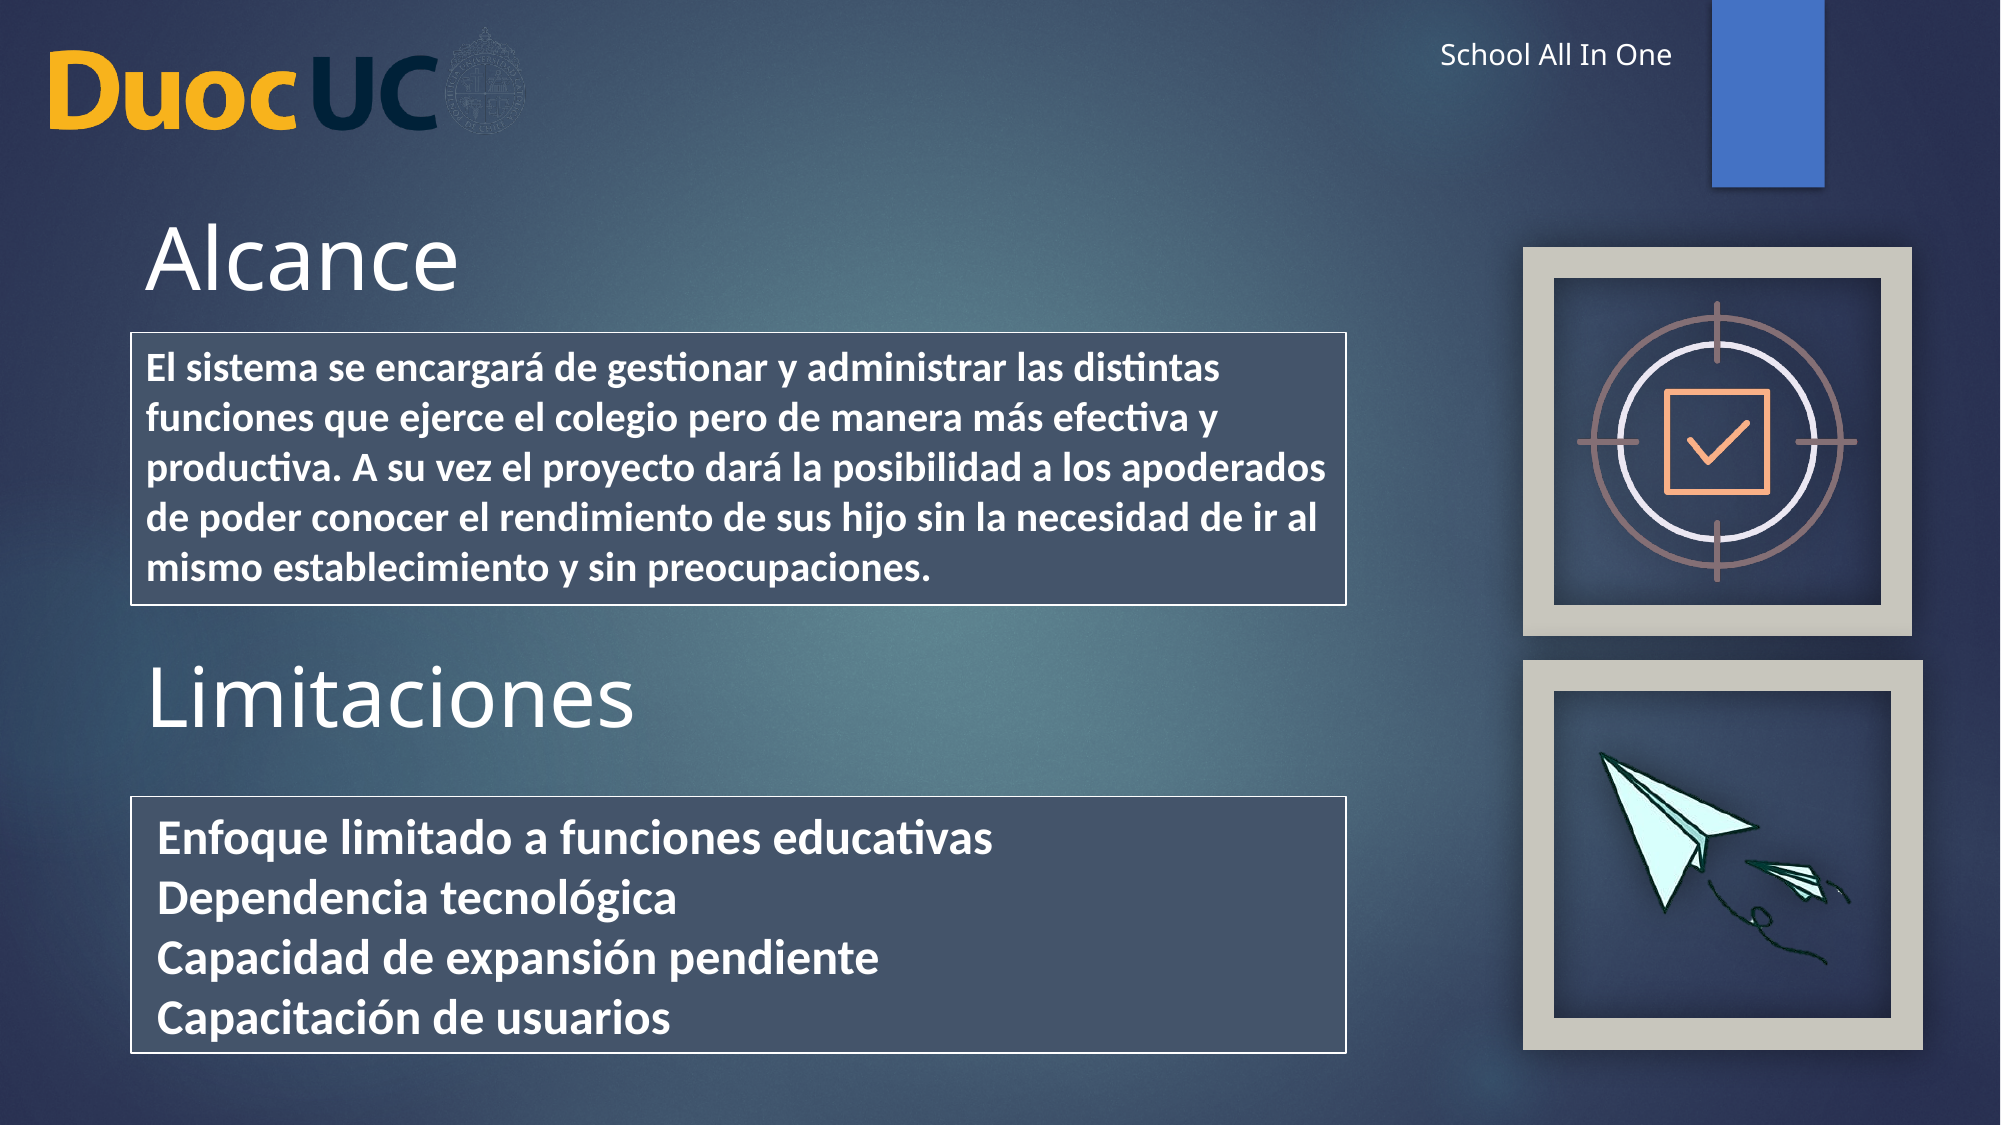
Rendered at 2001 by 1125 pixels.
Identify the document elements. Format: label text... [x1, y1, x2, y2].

text_box Limitaciones [130, 634, 697, 768]
text_box Enfoque limitado a funciones educativas Dependencia tecnológica Capacidad de expansión pendiente Capacitación de usuarios [130, 796, 1346, 1054]
text_box School All In One [1408, 31, 1706, 81]
picture [0, 0, 2001, 1125]
title Alcance [130, 195, 603, 330]
text_box El sistema se encargará de gestionar y administrar las distintas funciones que ejerce el colegio pero de manera más efectiva y productiva. A su vez el proyecto dará la posibilidad a los apoderados de poder conocer el rendimiento de sus hijo sin la necesidad de ir al mismo establecimiento y sin preocupaciones. [130, 332, 1346, 606]
